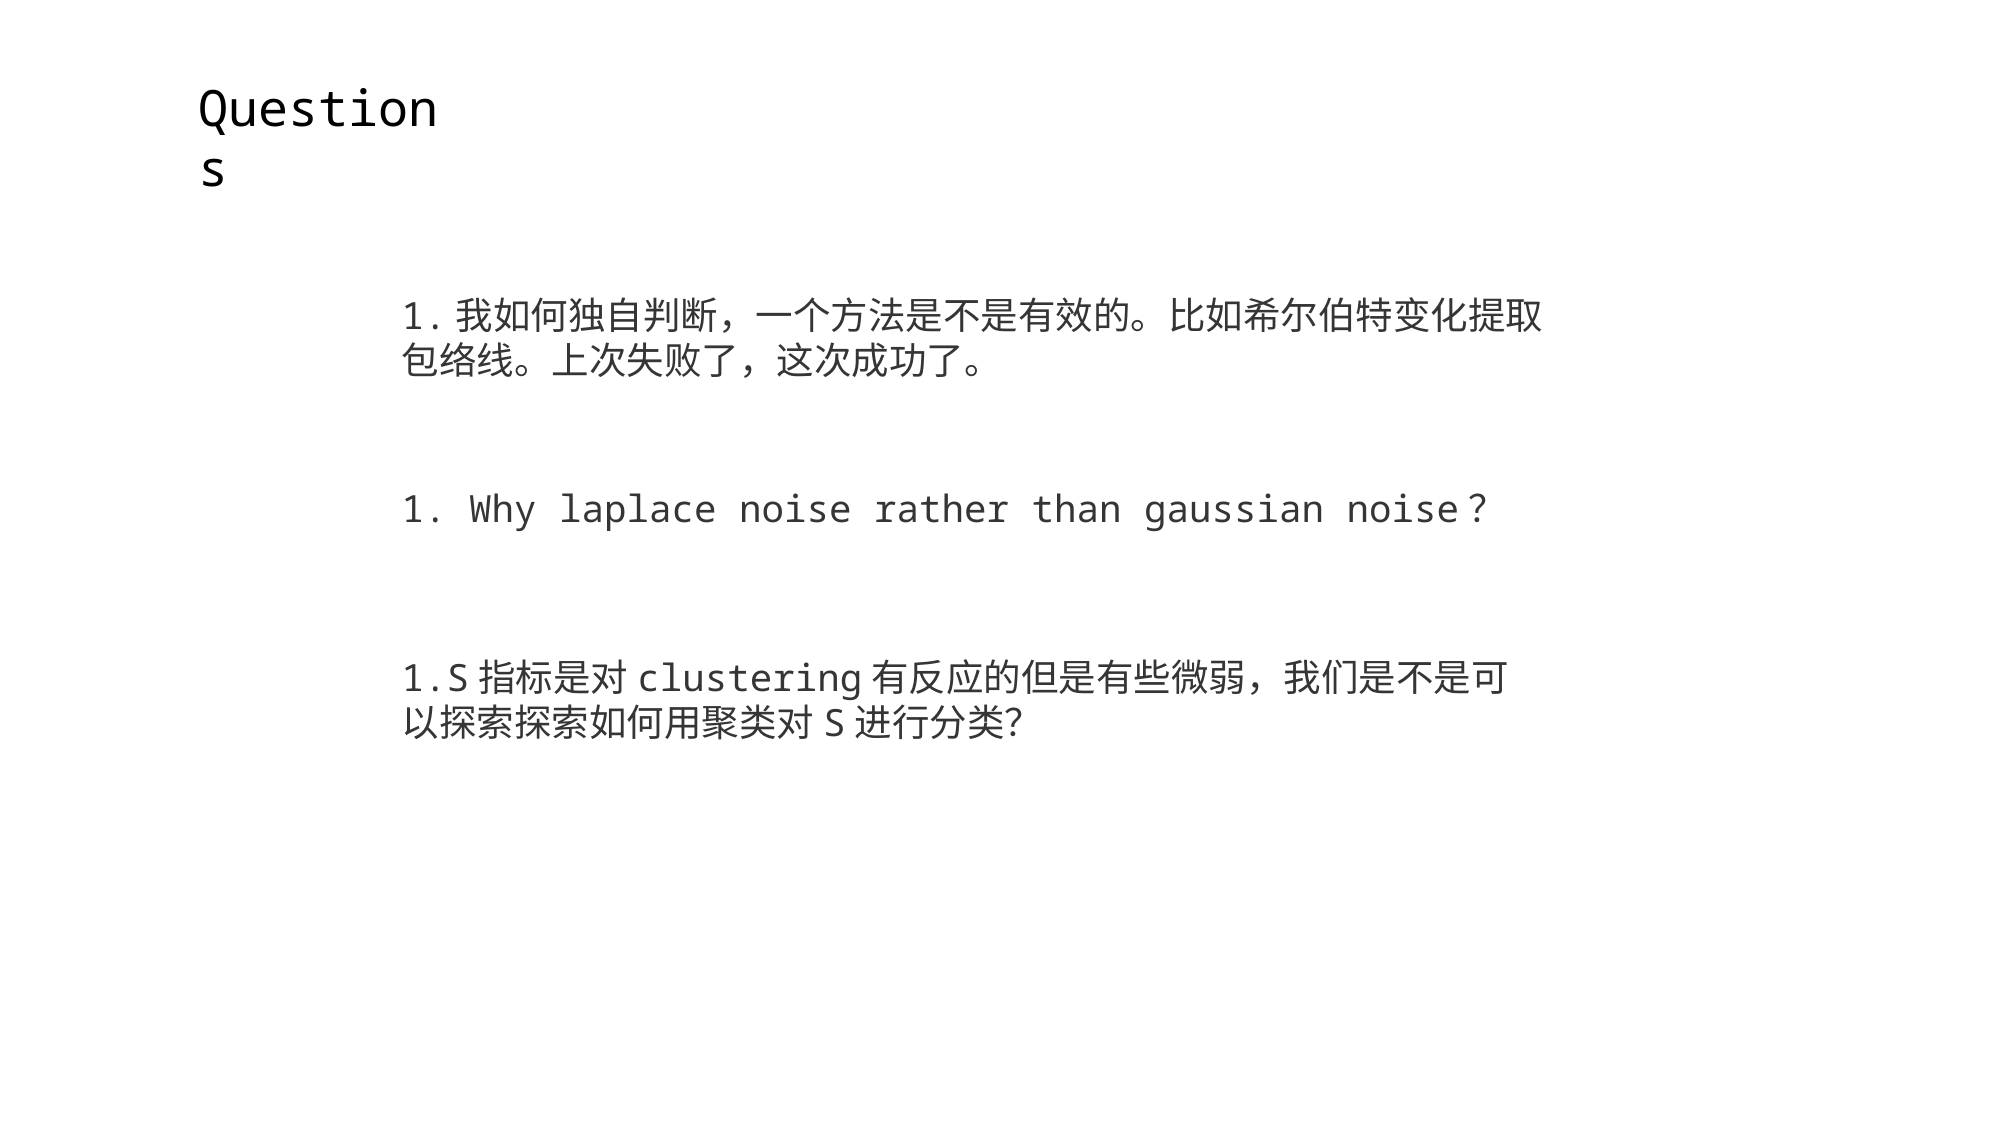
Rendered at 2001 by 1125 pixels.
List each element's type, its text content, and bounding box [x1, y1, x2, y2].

text_box 1.S指标是对clustering有反应的但是有些微弱，我们是不是可以探索探索如何用聚类对S进行分类？ [386, 646, 1559, 751]
text_box 1.我如何独自判断，一个方法是不是有效的。比如希尔伯特变化提取包络线。上次失败了，这次成功了。 [386, 284, 1559, 390]
text_box Questions [184, 69, 472, 205]
text_box 1. Why laplace noise rather than gaussian noise？ [386, 477, 1559, 538]
